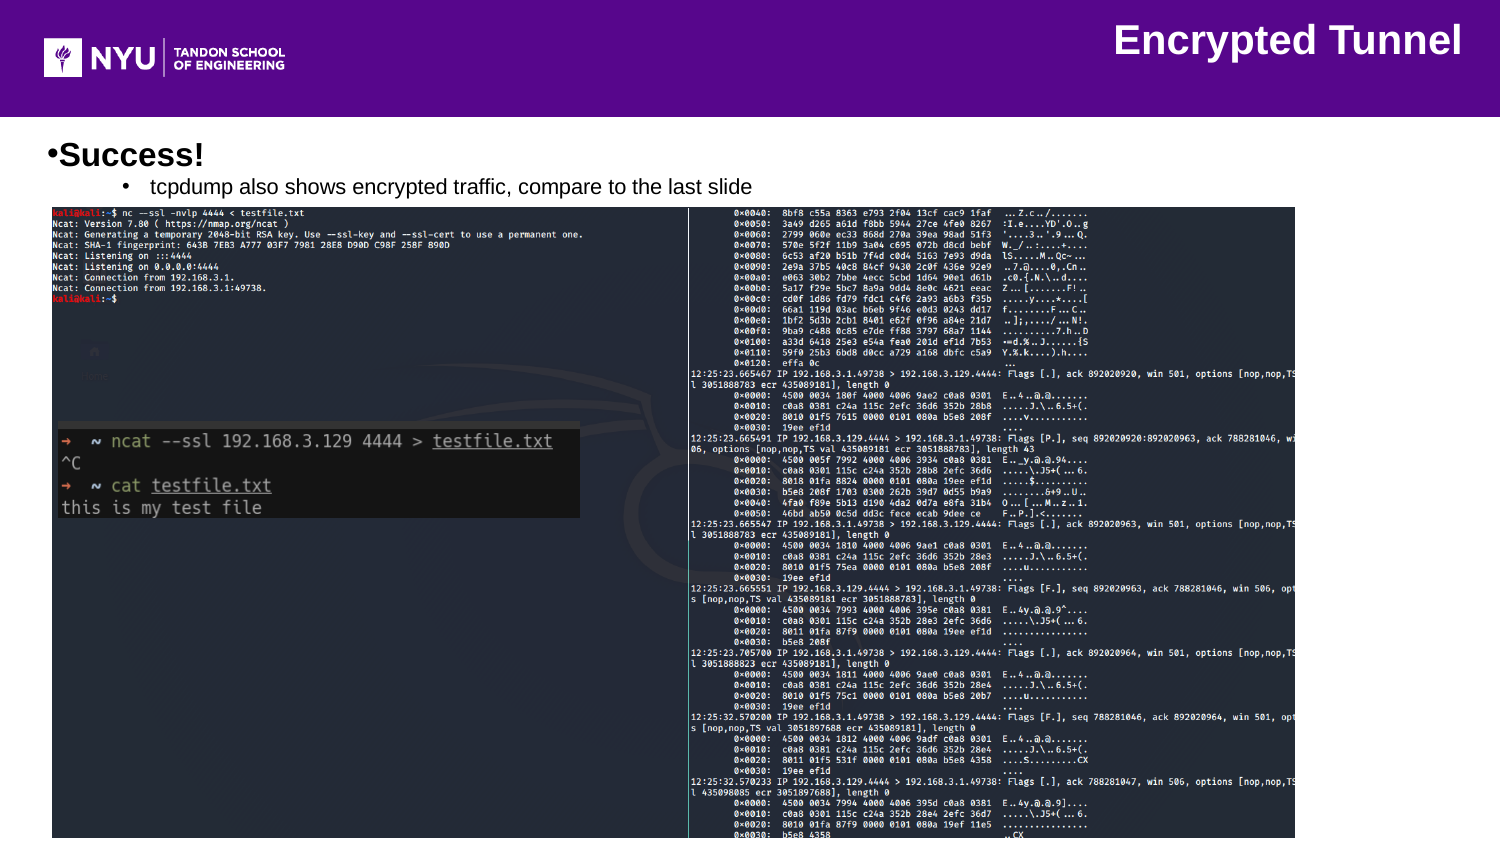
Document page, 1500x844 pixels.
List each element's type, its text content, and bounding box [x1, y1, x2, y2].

list Encrypted Tunnel [392, 12, 1463, 109]
list Success! tcpdump also shows encrypted traffic, compare to the last slide [47, 133, 1454, 782]
picture [44, 38, 285, 77]
picture [52, 207, 1295, 839]
